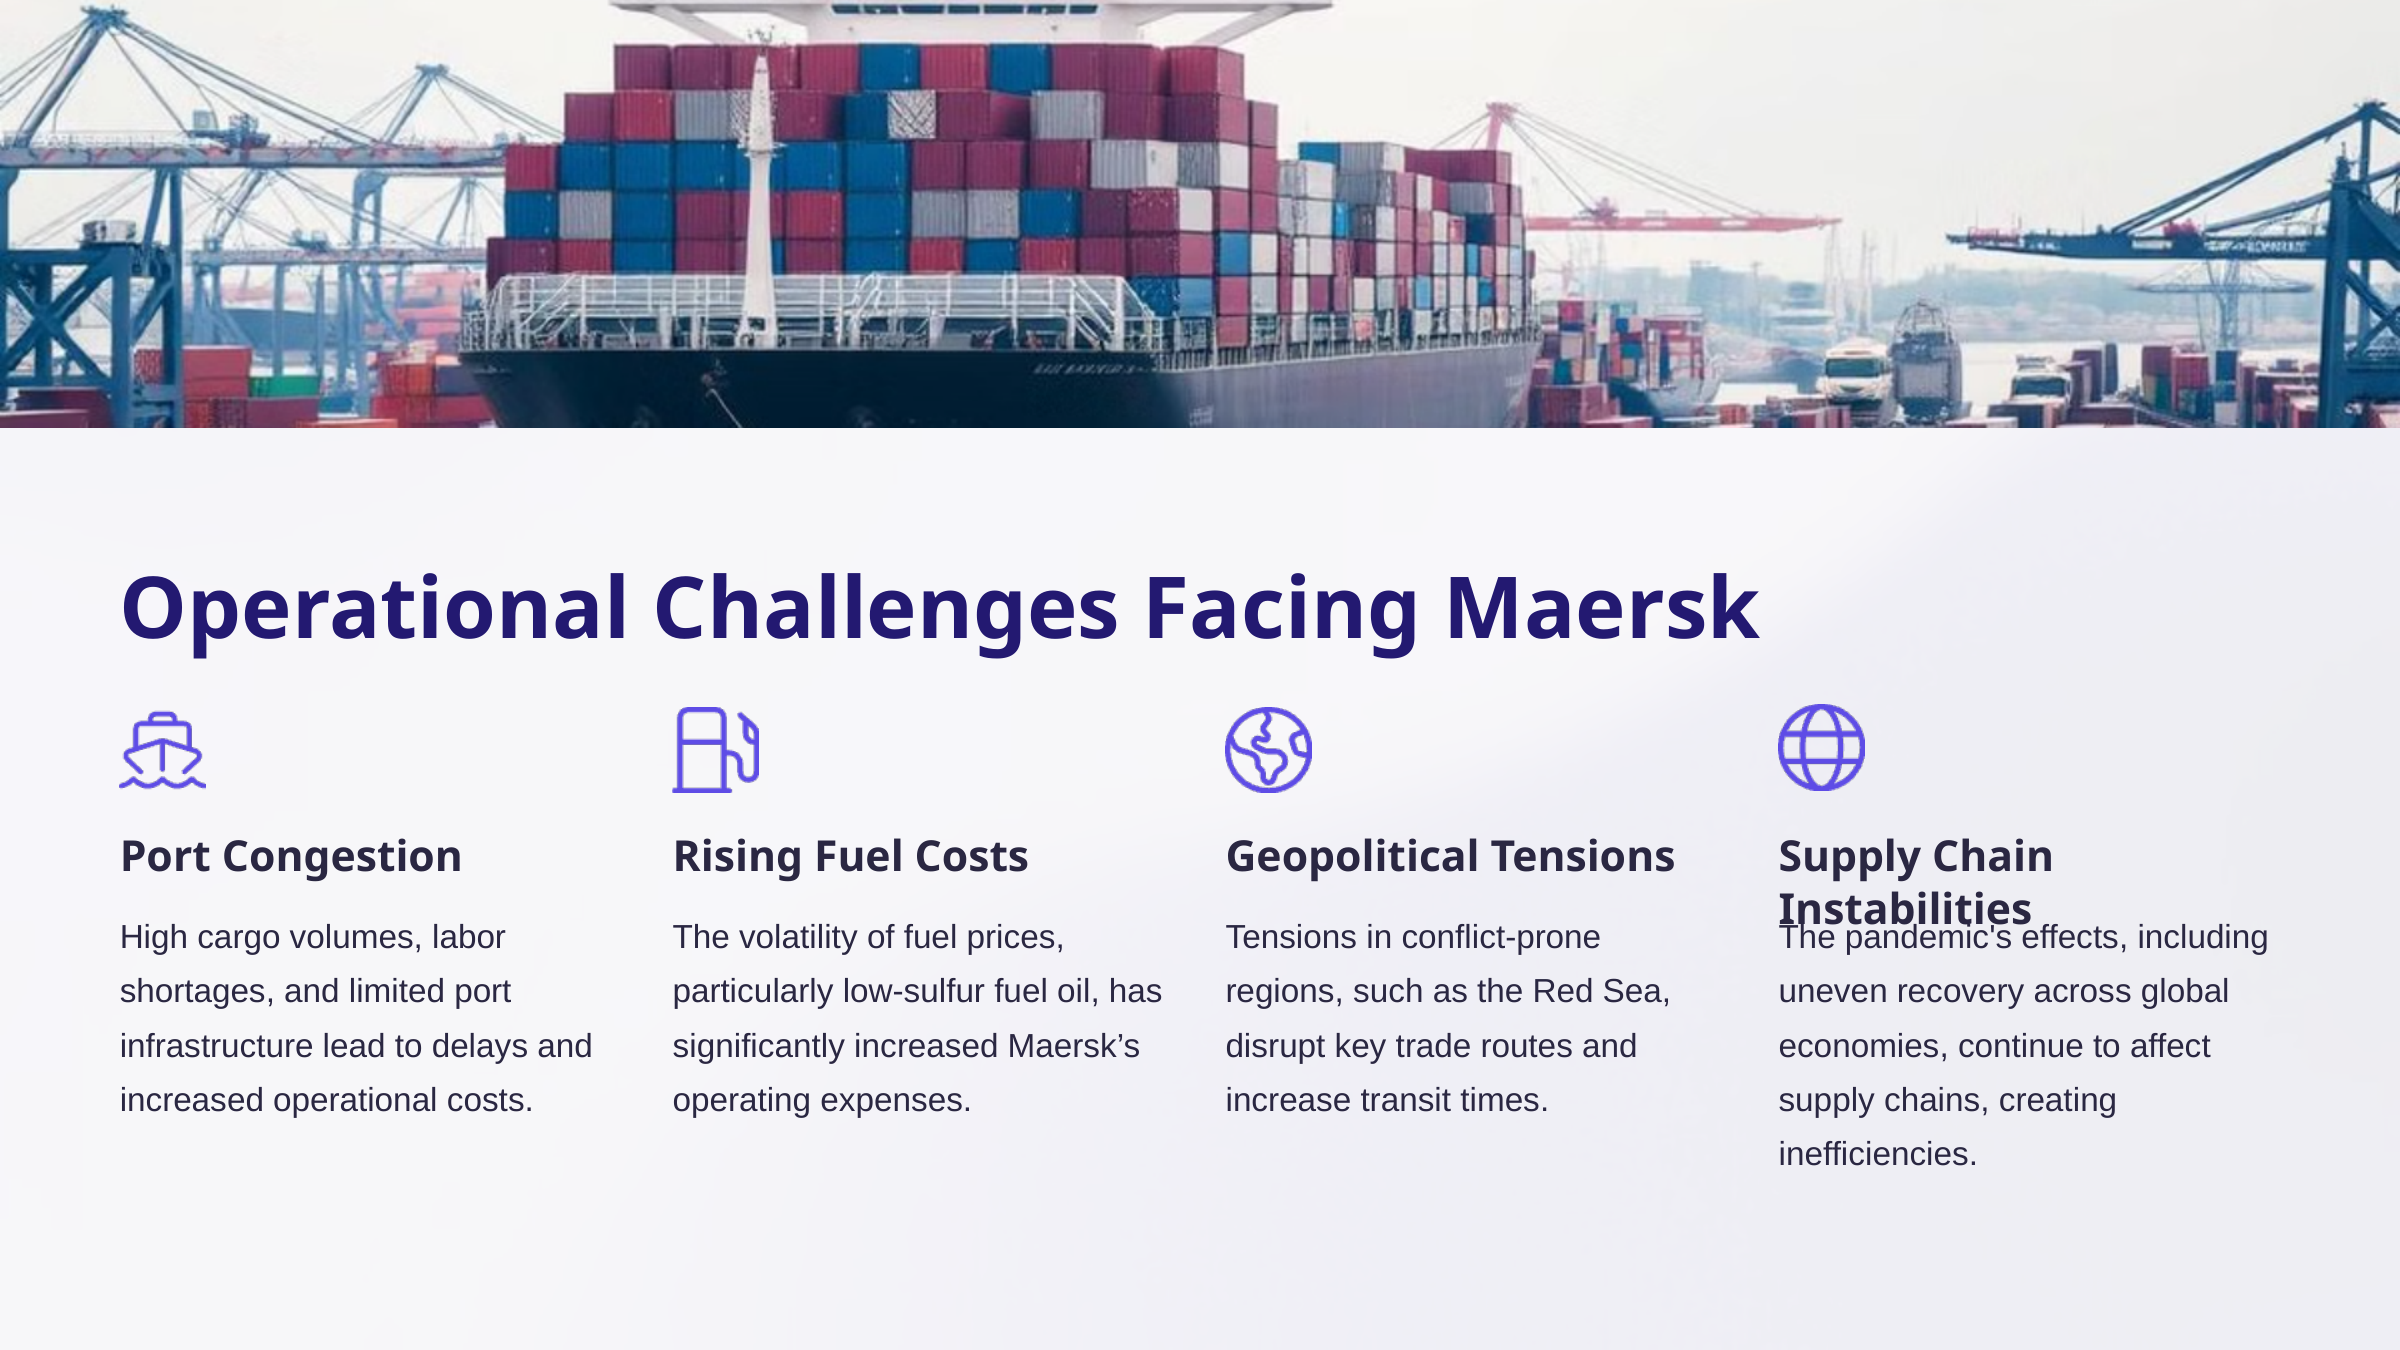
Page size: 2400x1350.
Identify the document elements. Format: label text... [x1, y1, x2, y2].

text_box Supply Chain Instabilities [1778, 827, 2281, 901]
text_box Port Congestion [119, 827, 548, 881]
text_box Tensions in conflict-prone regions, such as the Red Sea, disrupt key trade routes and increase transit times. [1225, 901, 1728, 1121]
text_box The volatility of fuel prices, particularly low-sulfur fuel oil, has significantly increased Maersk’s operating expenses. [672, 901, 1175, 1121]
text_box Geopolitical Tensions [1225, 827, 1654, 881]
picture [672, 707, 759, 794]
picture [0, 0, 2400, 428]
text_box High cargo volumes, labor shortages, and limited port infrastructure lead to delays and increased operational costs. [119, 901, 622, 1121]
text_box Operational Challenges Facing Maersk [119, 549, 1667, 657]
text_box The pandemic's effects, including uneven recovery across global economies, continue to affect supply chains, creating inefficiencies. [1778, 901, 2281, 1176]
picture [1225, 707, 1312, 794]
picture [119, 707, 206, 794]
picture [1778, 704, 1865, 791]
text_box Rising Fuel Costs [672, 827, 1101, 881]
